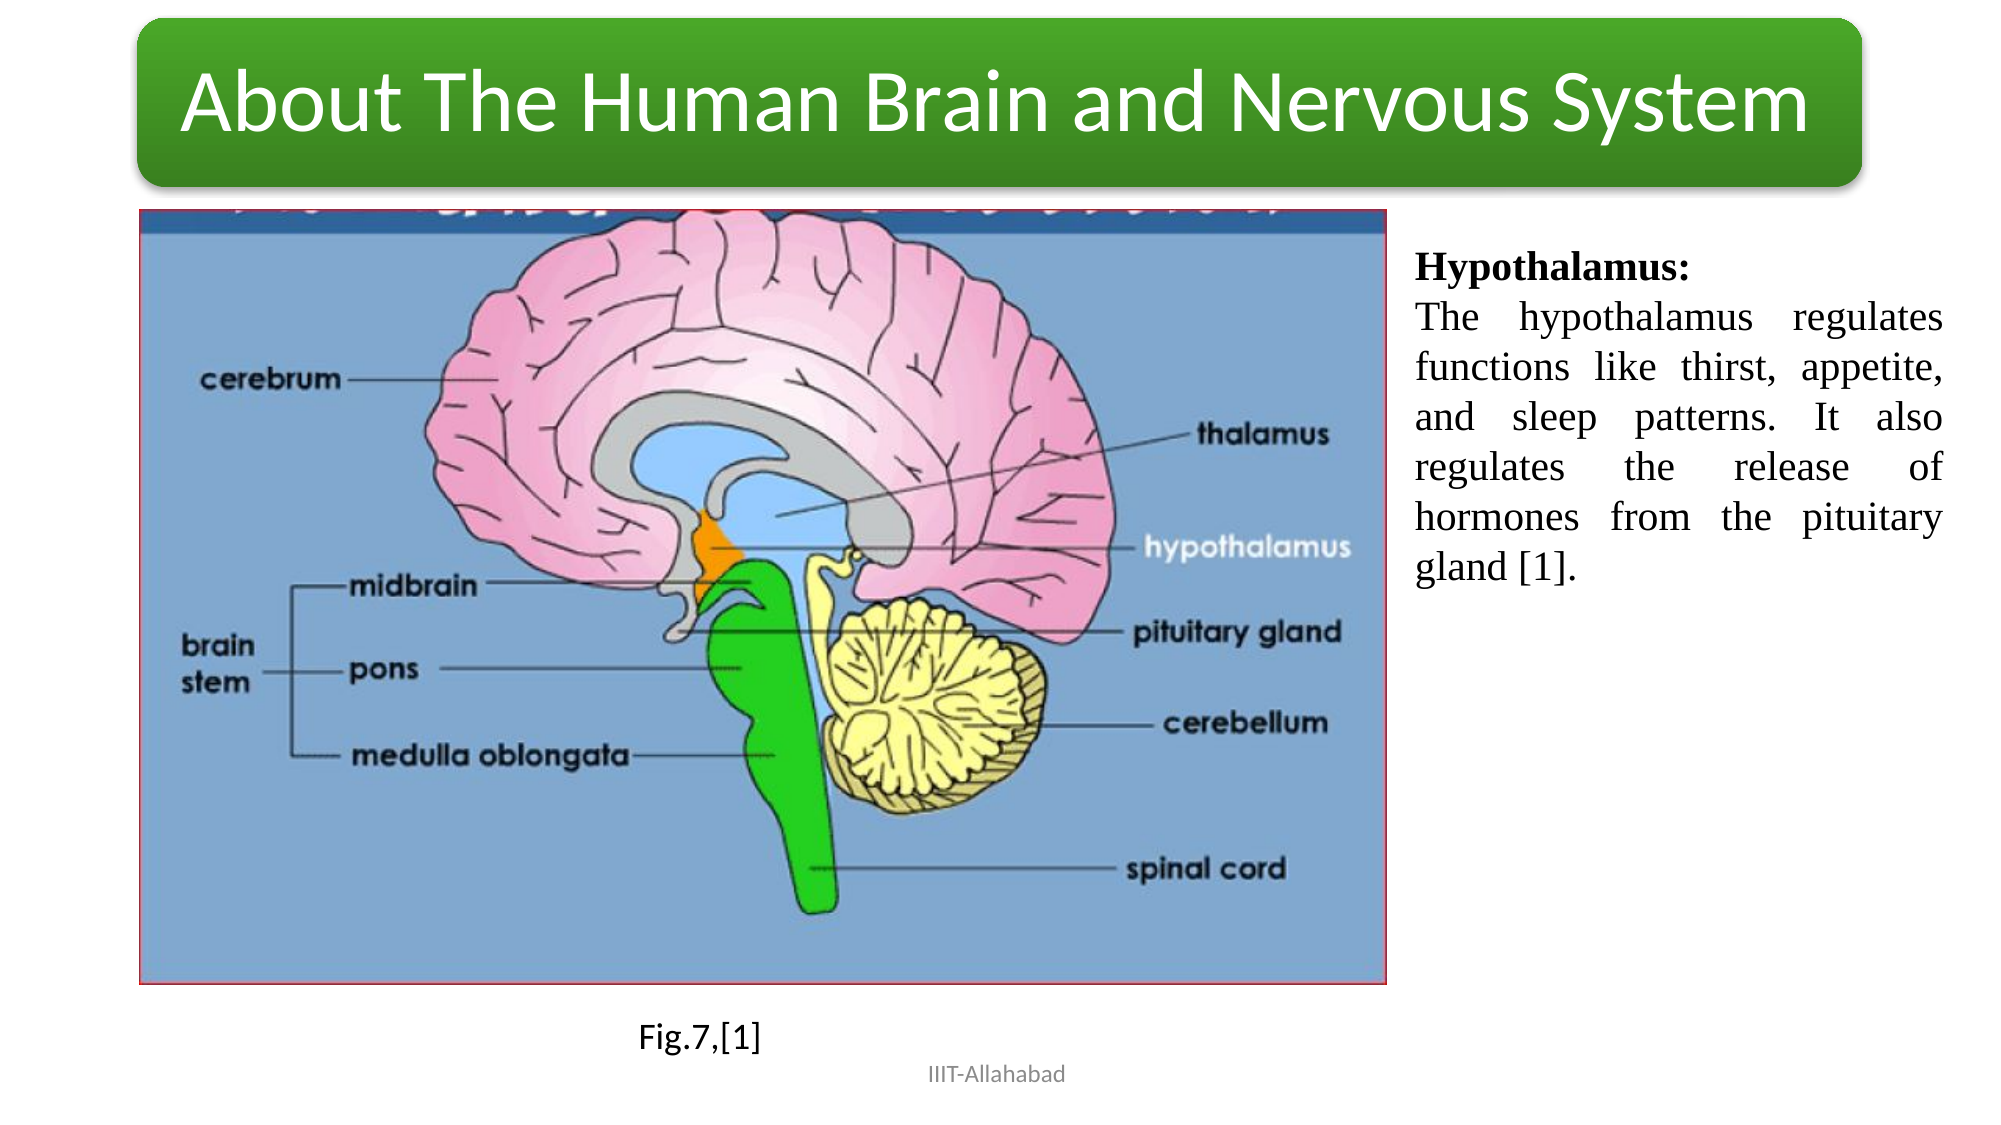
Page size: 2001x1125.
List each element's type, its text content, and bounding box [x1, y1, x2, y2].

text_box Fig.7,[1] [623, 1004, 833, 1109]
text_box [137, 11, 1863, 198]
footer IIIT-Allahabad [833, 1042, 1338, 1103]
text_box Hypothalamus: The hypothalamus regulates functions like thirst, appetite, and sleep patterns. It also regulates the release of hormones from the pituitary gland [1]. [1400, 231, 1959, 597]
picture [139, 209, 1387, 985]
